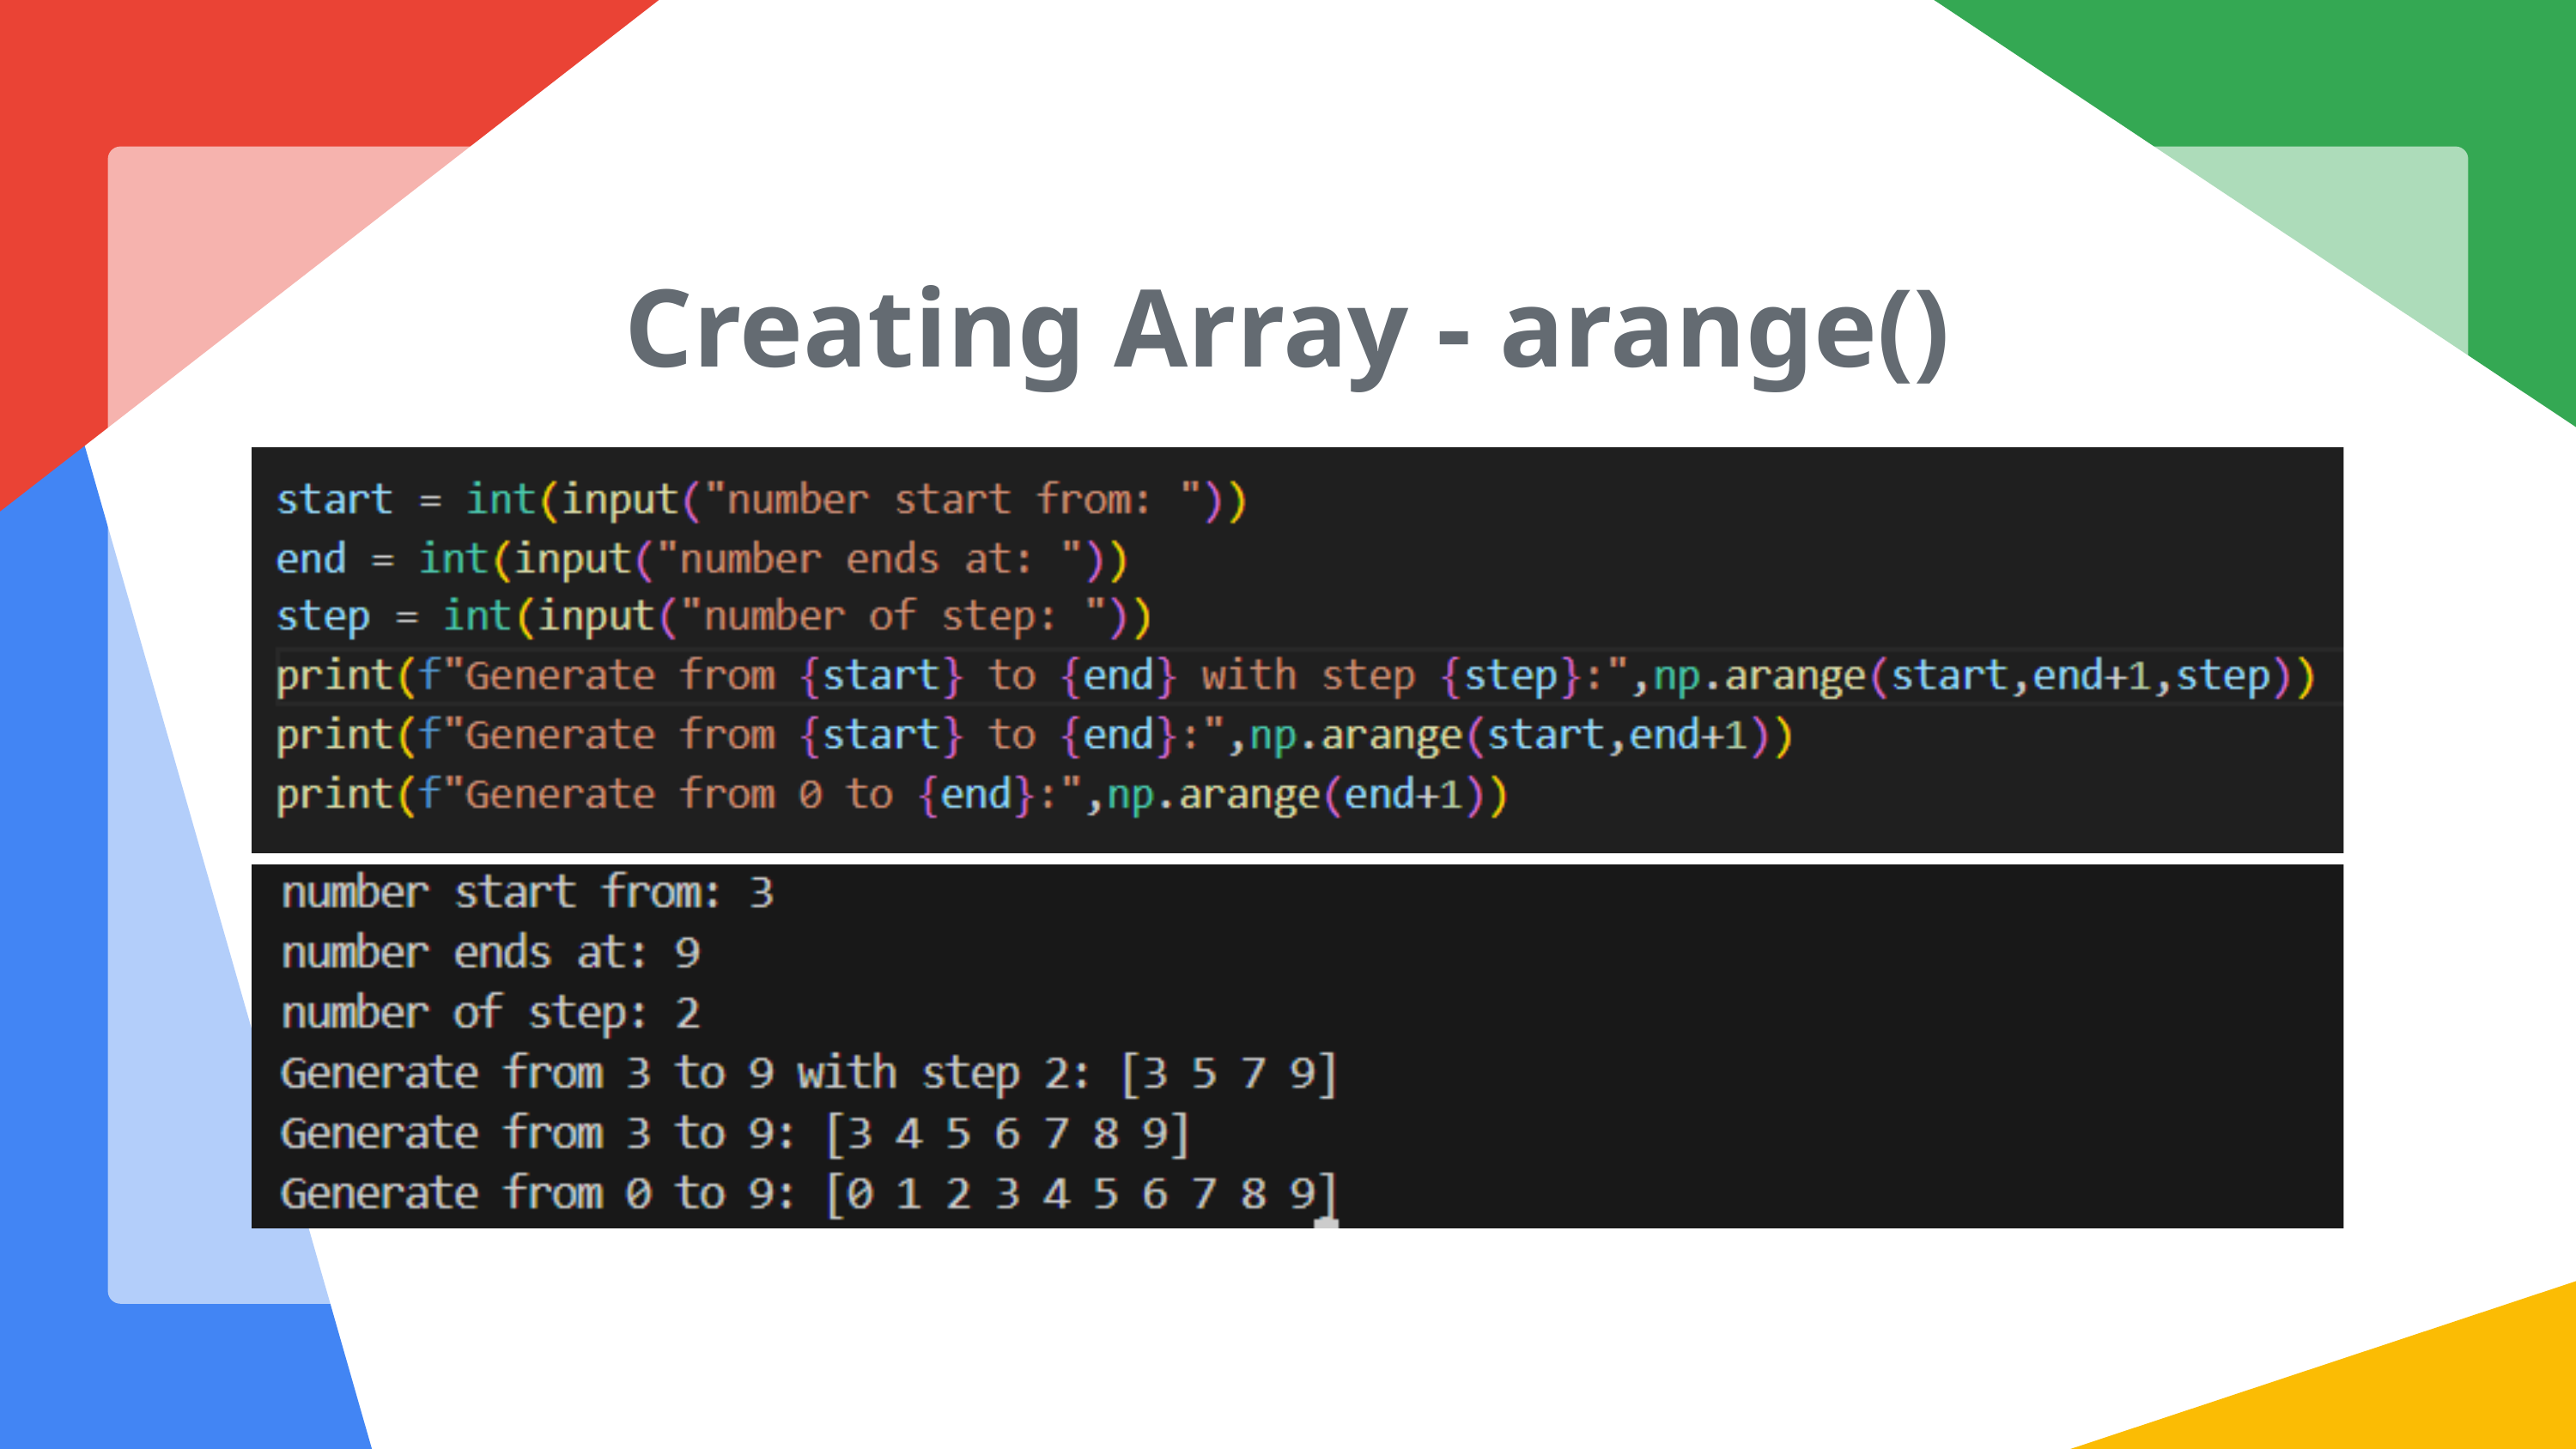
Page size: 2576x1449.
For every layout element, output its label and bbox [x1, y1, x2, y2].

text_box [107, 146, 2469, 1304]
text_box [0, 0, 2576, 1449]
